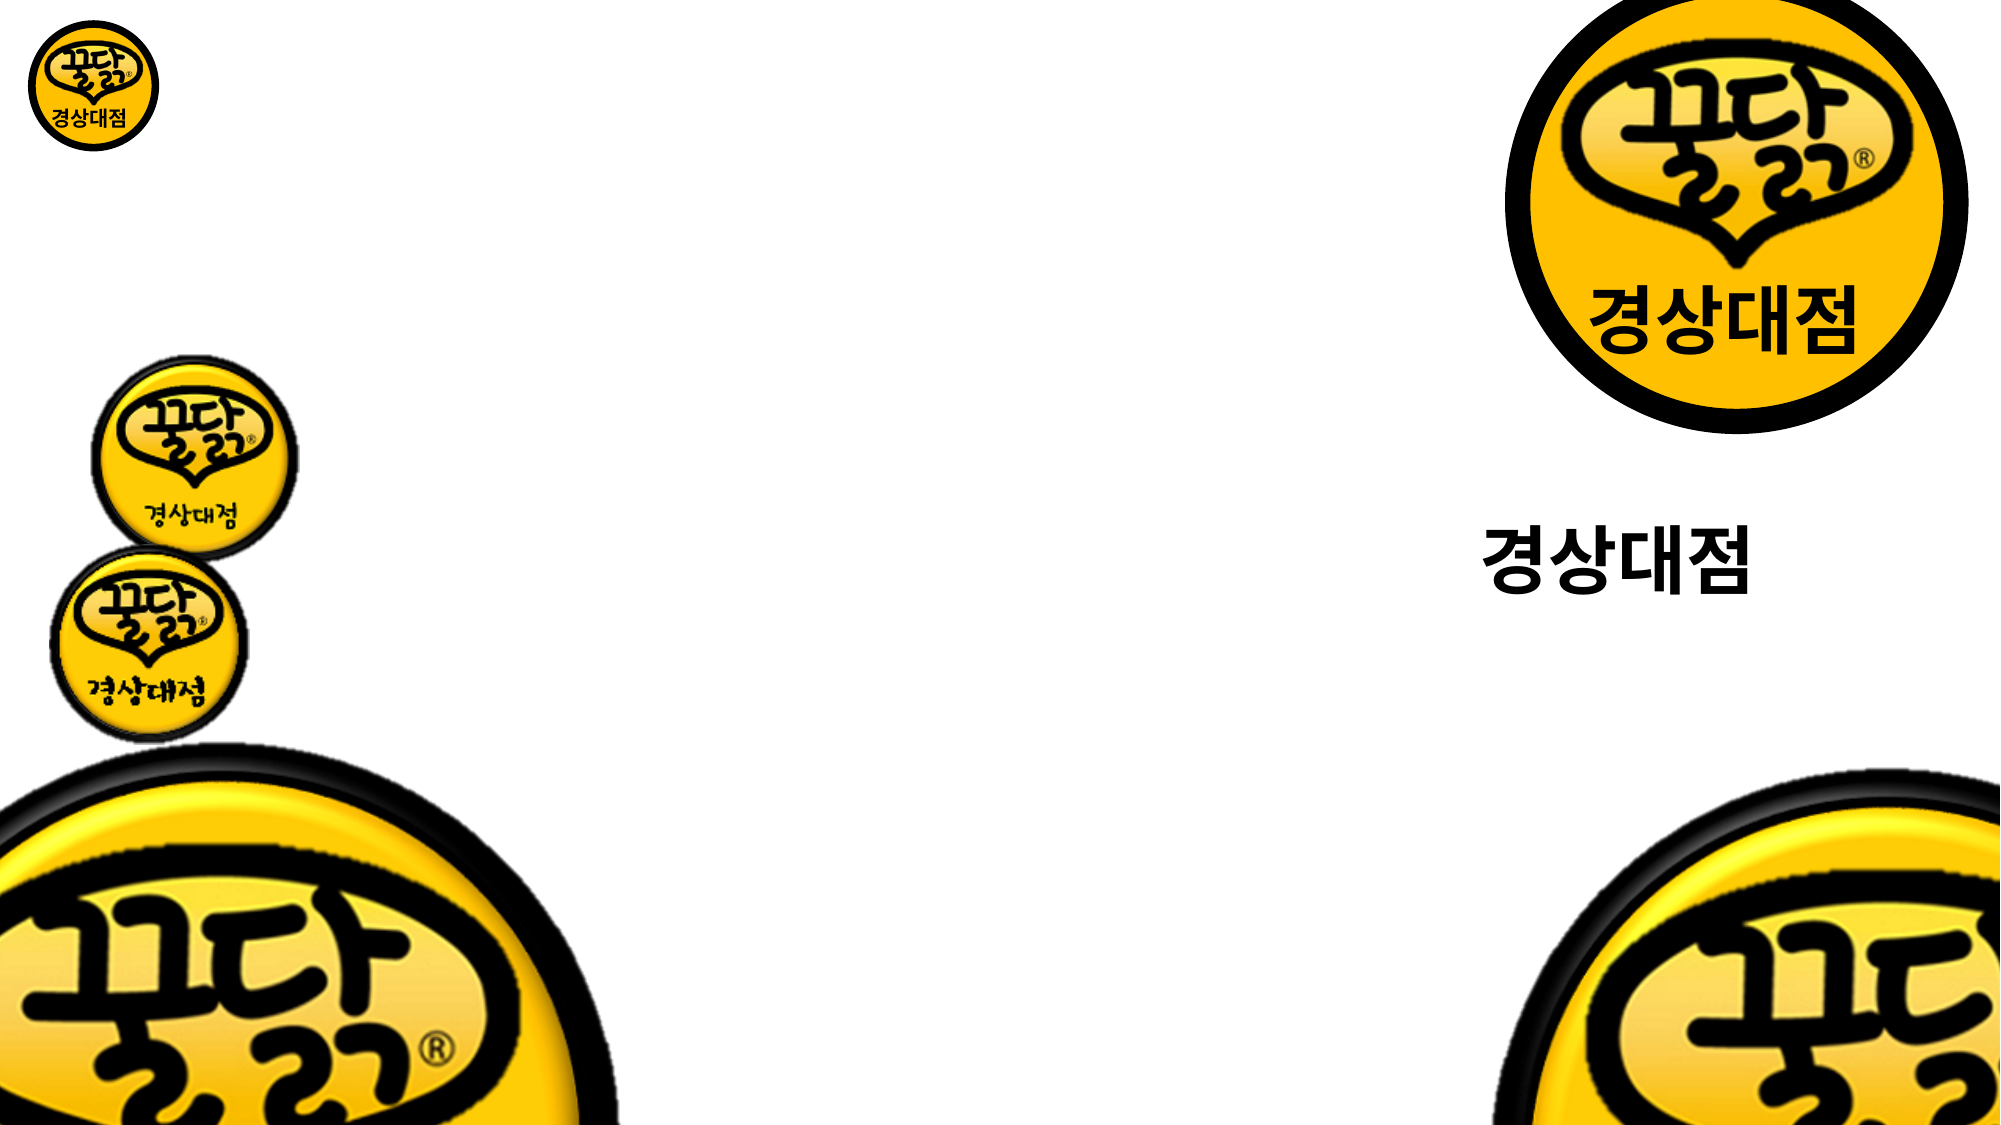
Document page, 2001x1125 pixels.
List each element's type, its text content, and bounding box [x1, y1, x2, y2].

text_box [1504, 0, 1994, 435]
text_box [25, 17, 163, 155]
text_box 경상대점 [1465, 505, 1888, 611]
picture [0, 354, 623, 1125]
picture [1487, 766, 2000, 1125]
